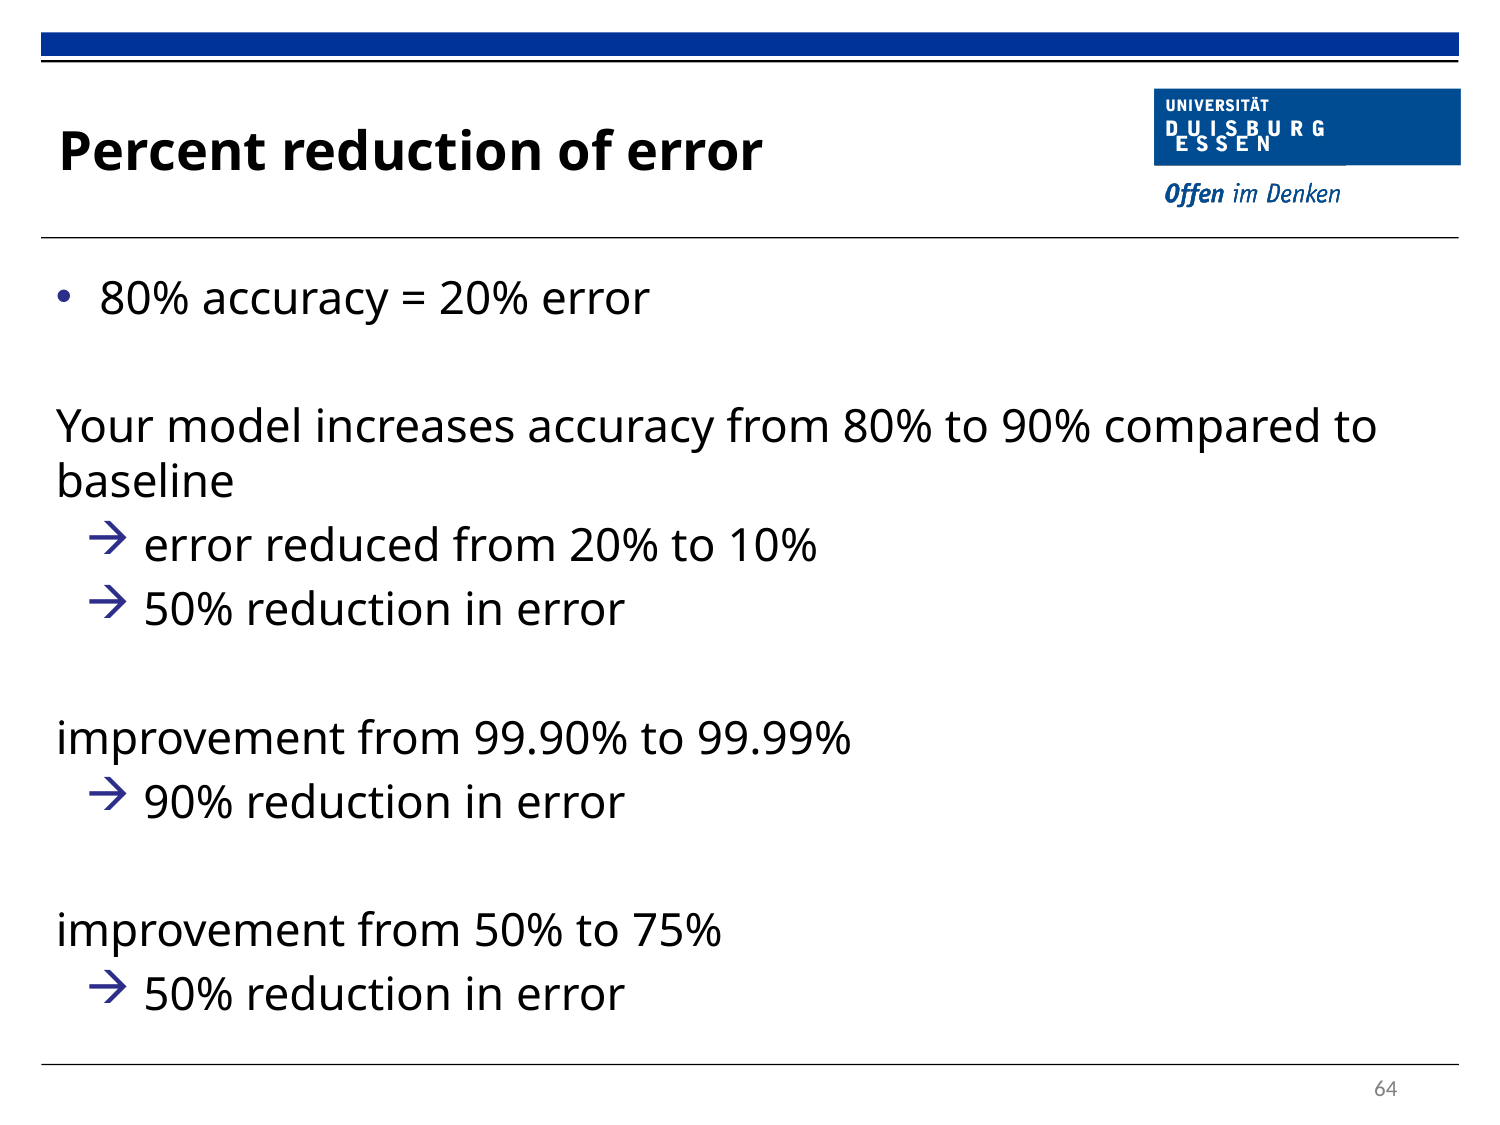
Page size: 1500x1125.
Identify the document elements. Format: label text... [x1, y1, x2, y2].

list 80% accuracy = 20% error Your model increases accuracy from 80% to 90% compared to baseline error reduced from 20% to 10% 50% reduction in error improvement from 99.90% to 99.99% 90% reduction in error improvement from 50% to 75% 50% reduction in error [41, 261, 1459, 1045]
title Percent reduction of error [58, 79, 1126, 218]
picture [1154, 80, 1461, 213]
